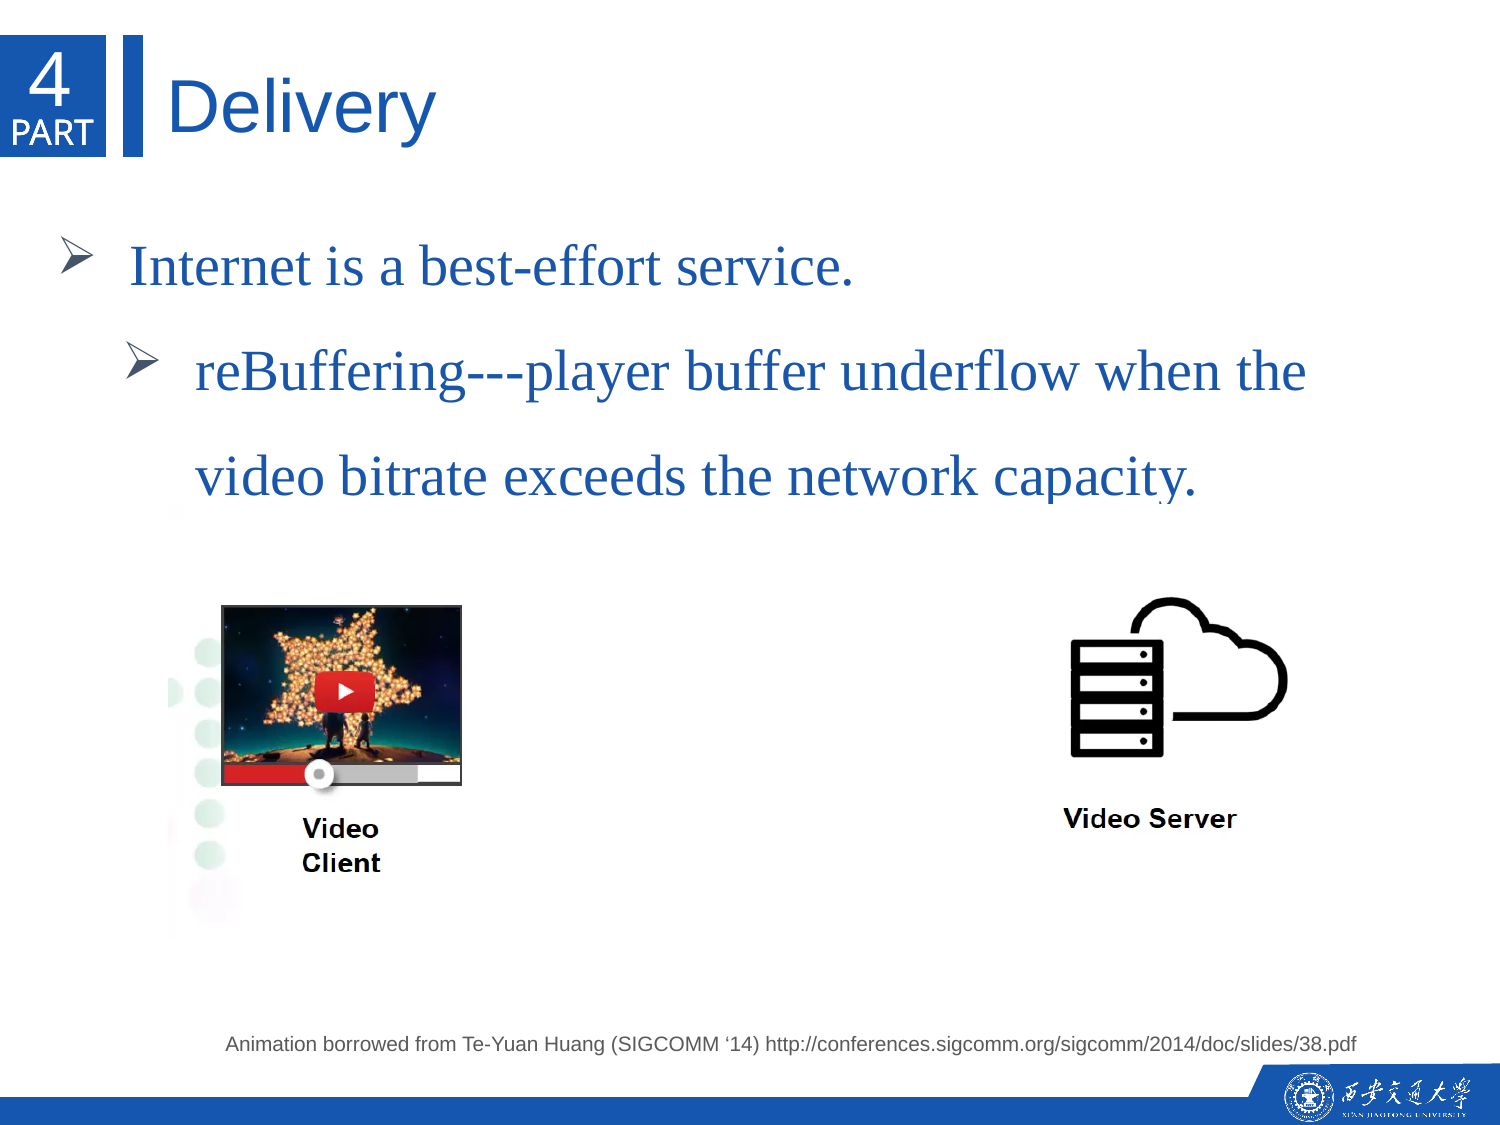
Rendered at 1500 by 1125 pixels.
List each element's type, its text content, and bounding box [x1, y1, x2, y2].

text_box PART [9, 109, 95, 153]
text_box 4 [14, 23, 87, 109]
text_box [122, 34, 144, 158]
text_box Animation borrowed from Te-Yuan Huang (SIGCOMM ‘14) http://conferences.sigcomm.org/sigcomm/2014/doc/slides/38.pdf [135, 1023, 1447, 1063]
text_box [0, 34, 107, 158]
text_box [168, 503, 1415, 939]
text_box Internet is a best-effort service. reBuffering---player buffer underflow when the video bitrate exceeds the network capacity. [41, 184, 1447, 504]
text_box Delivery [151, 50, 453, 156]
